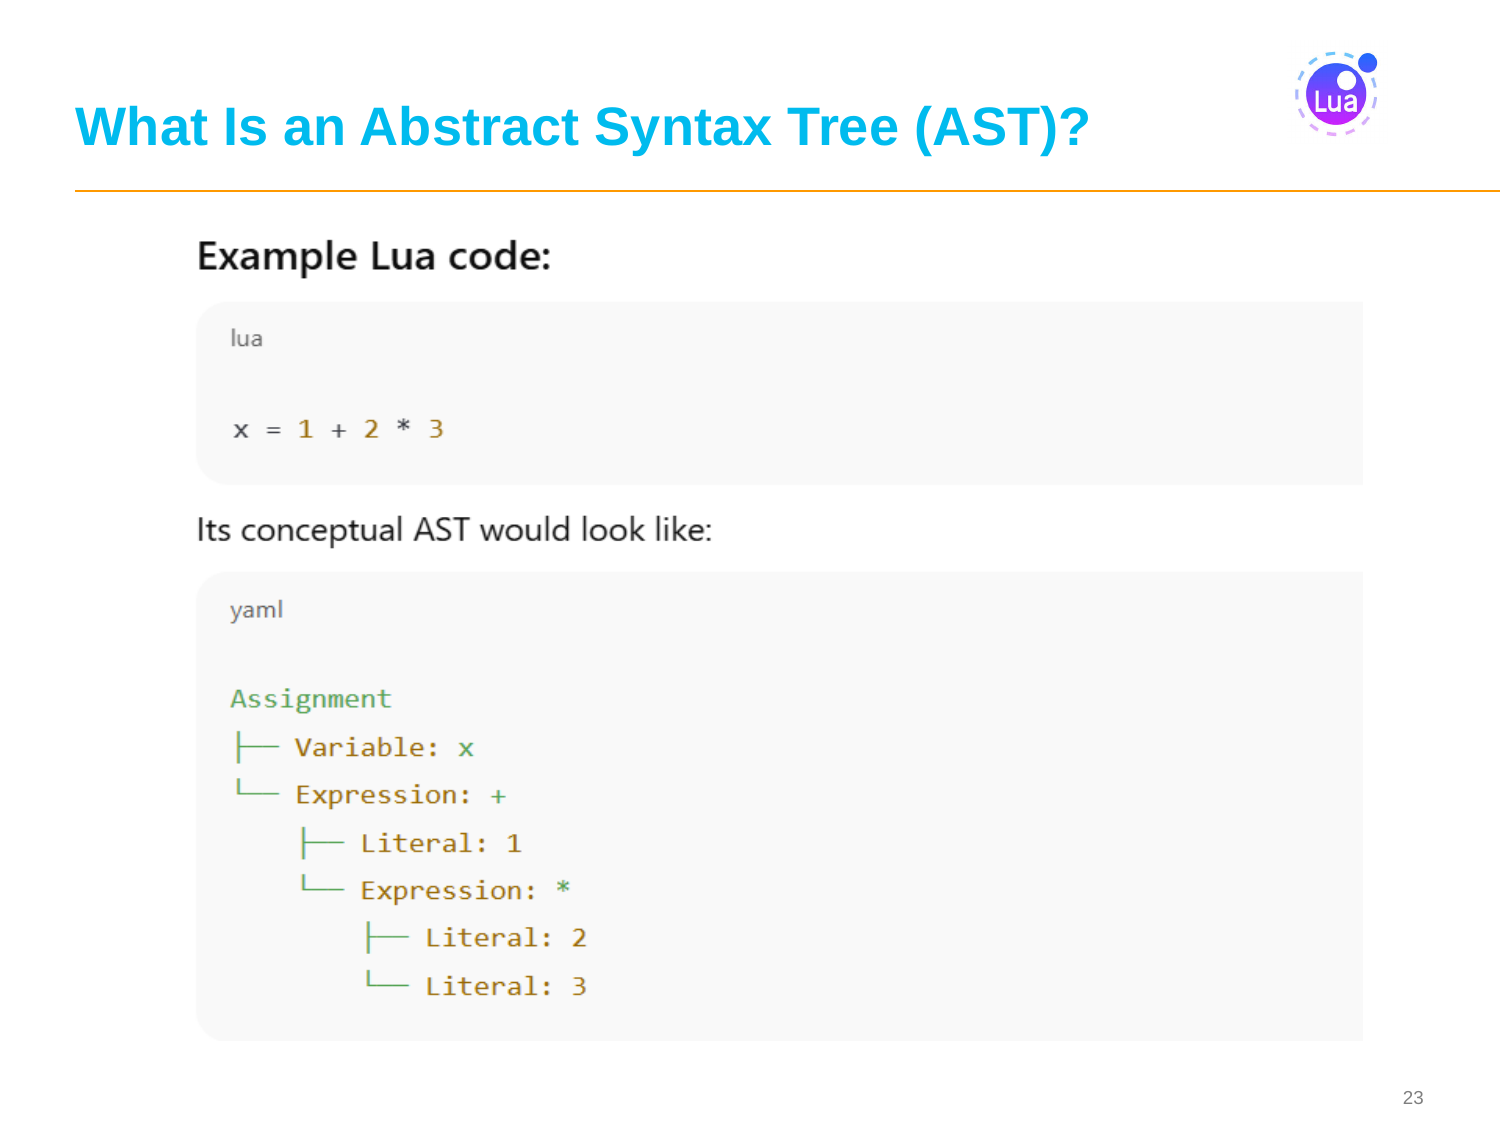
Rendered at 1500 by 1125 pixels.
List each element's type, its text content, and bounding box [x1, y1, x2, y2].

picture [162, 224, 1363, 1041]
title What Is an Abstract Syntax Tree (AST)? [75, 27, 1422, 157]
